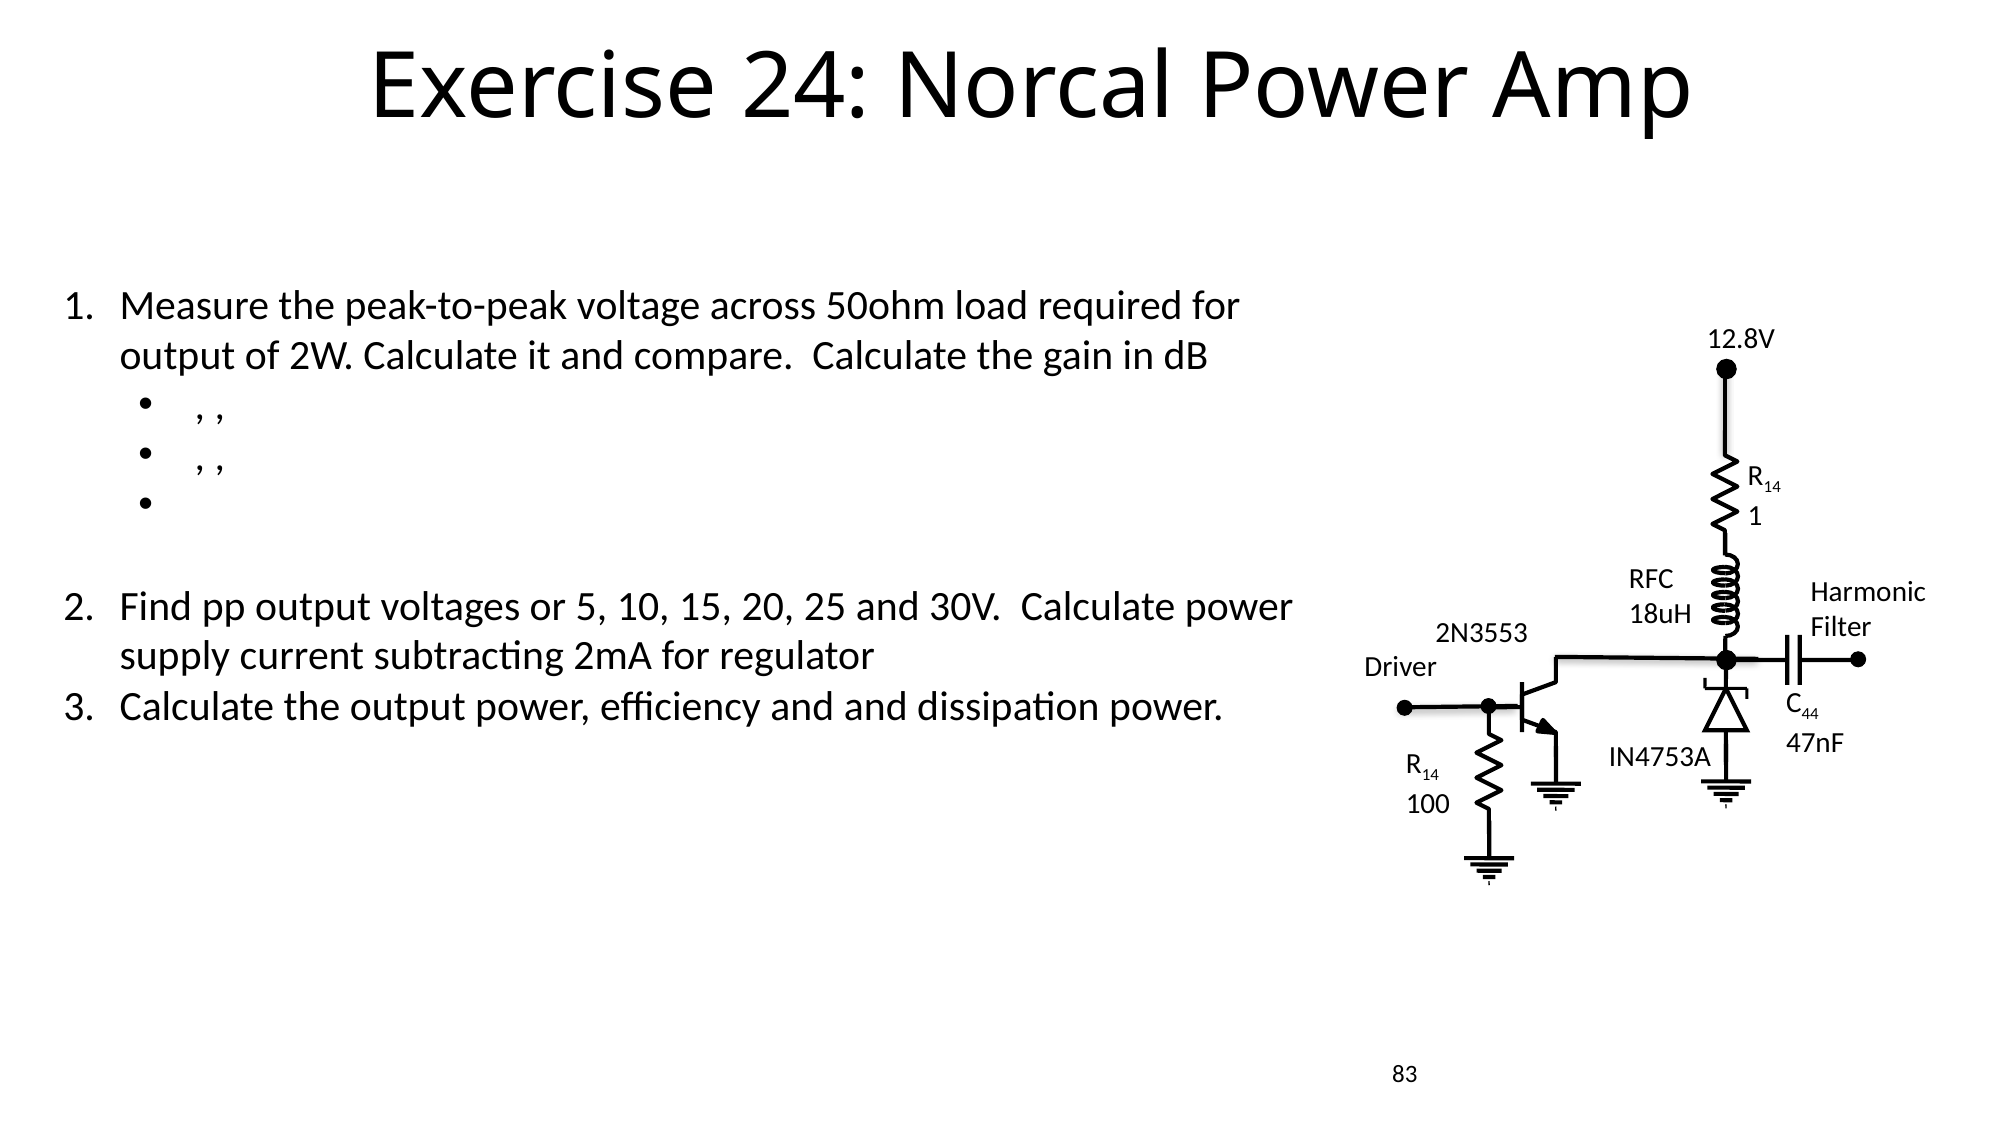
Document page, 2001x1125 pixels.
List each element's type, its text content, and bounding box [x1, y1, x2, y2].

slide_number 83 [1074, 738, 1425, 1125]
text_box Exercise 24: Norcal Power Amp [173, 25, 1890, 136]
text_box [1357, 311, 2000, 884]
